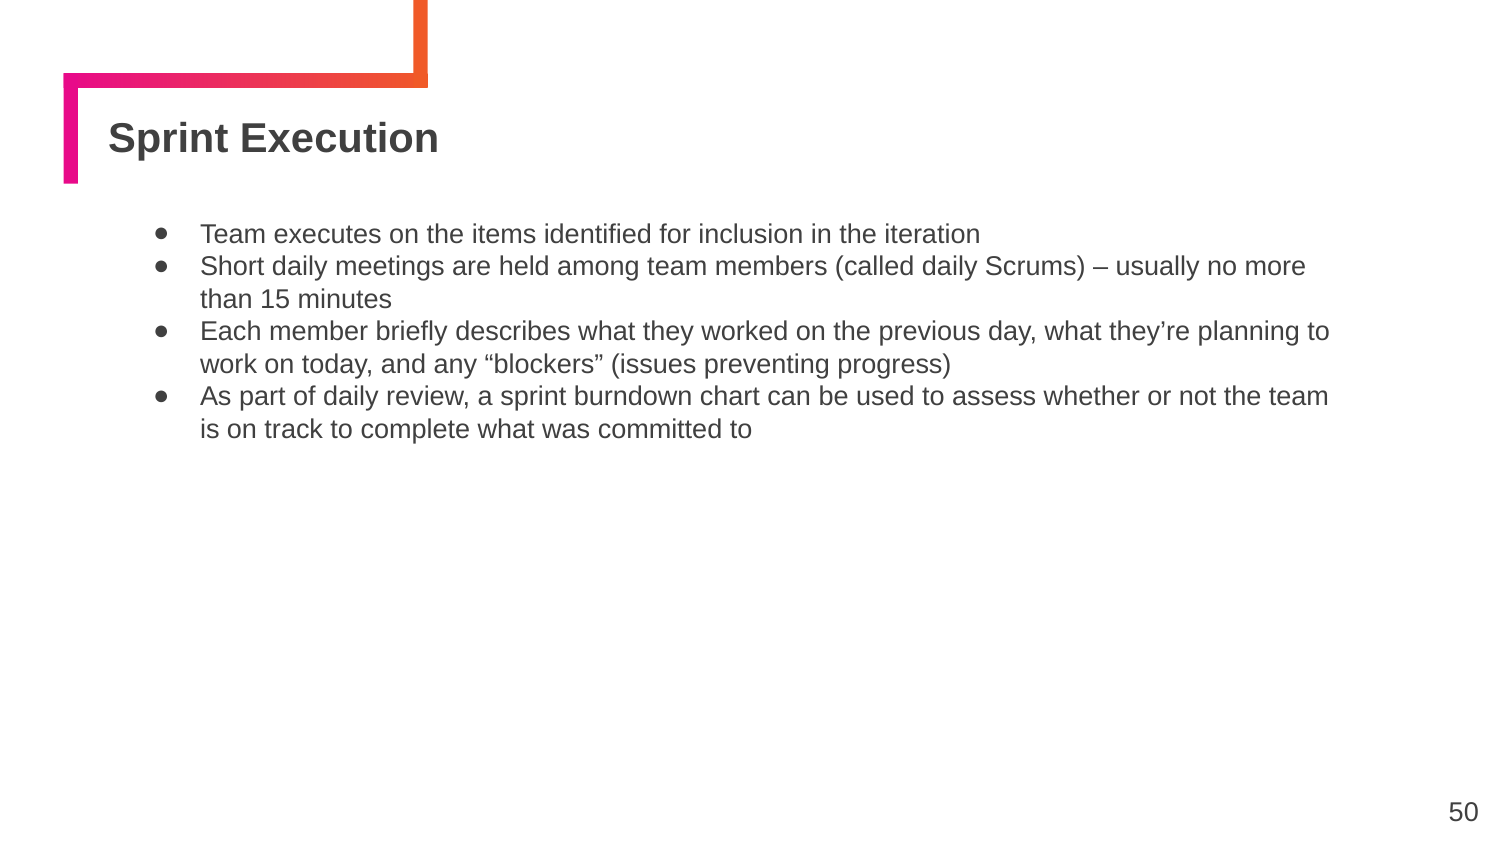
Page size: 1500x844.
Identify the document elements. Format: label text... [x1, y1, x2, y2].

title Sprint Execution [100, 117, 1455, 169]
slide_number 50 [1403, 779, 1494, 844]
subtitle Team executes on the items identified for inclusion in the iteration Short daily meetings are held among team members (called daily Scrums) – usually no more than 15 minutes Each member briefly describes what they worked on the previous day, what they’re planning to work on today, and any “blockers” (issues preventing progress) As part of daily review, a sprint burndown chart can be used to assess whether or not the team is on track to complete what was committed to [100, 168, 1352, 690]
